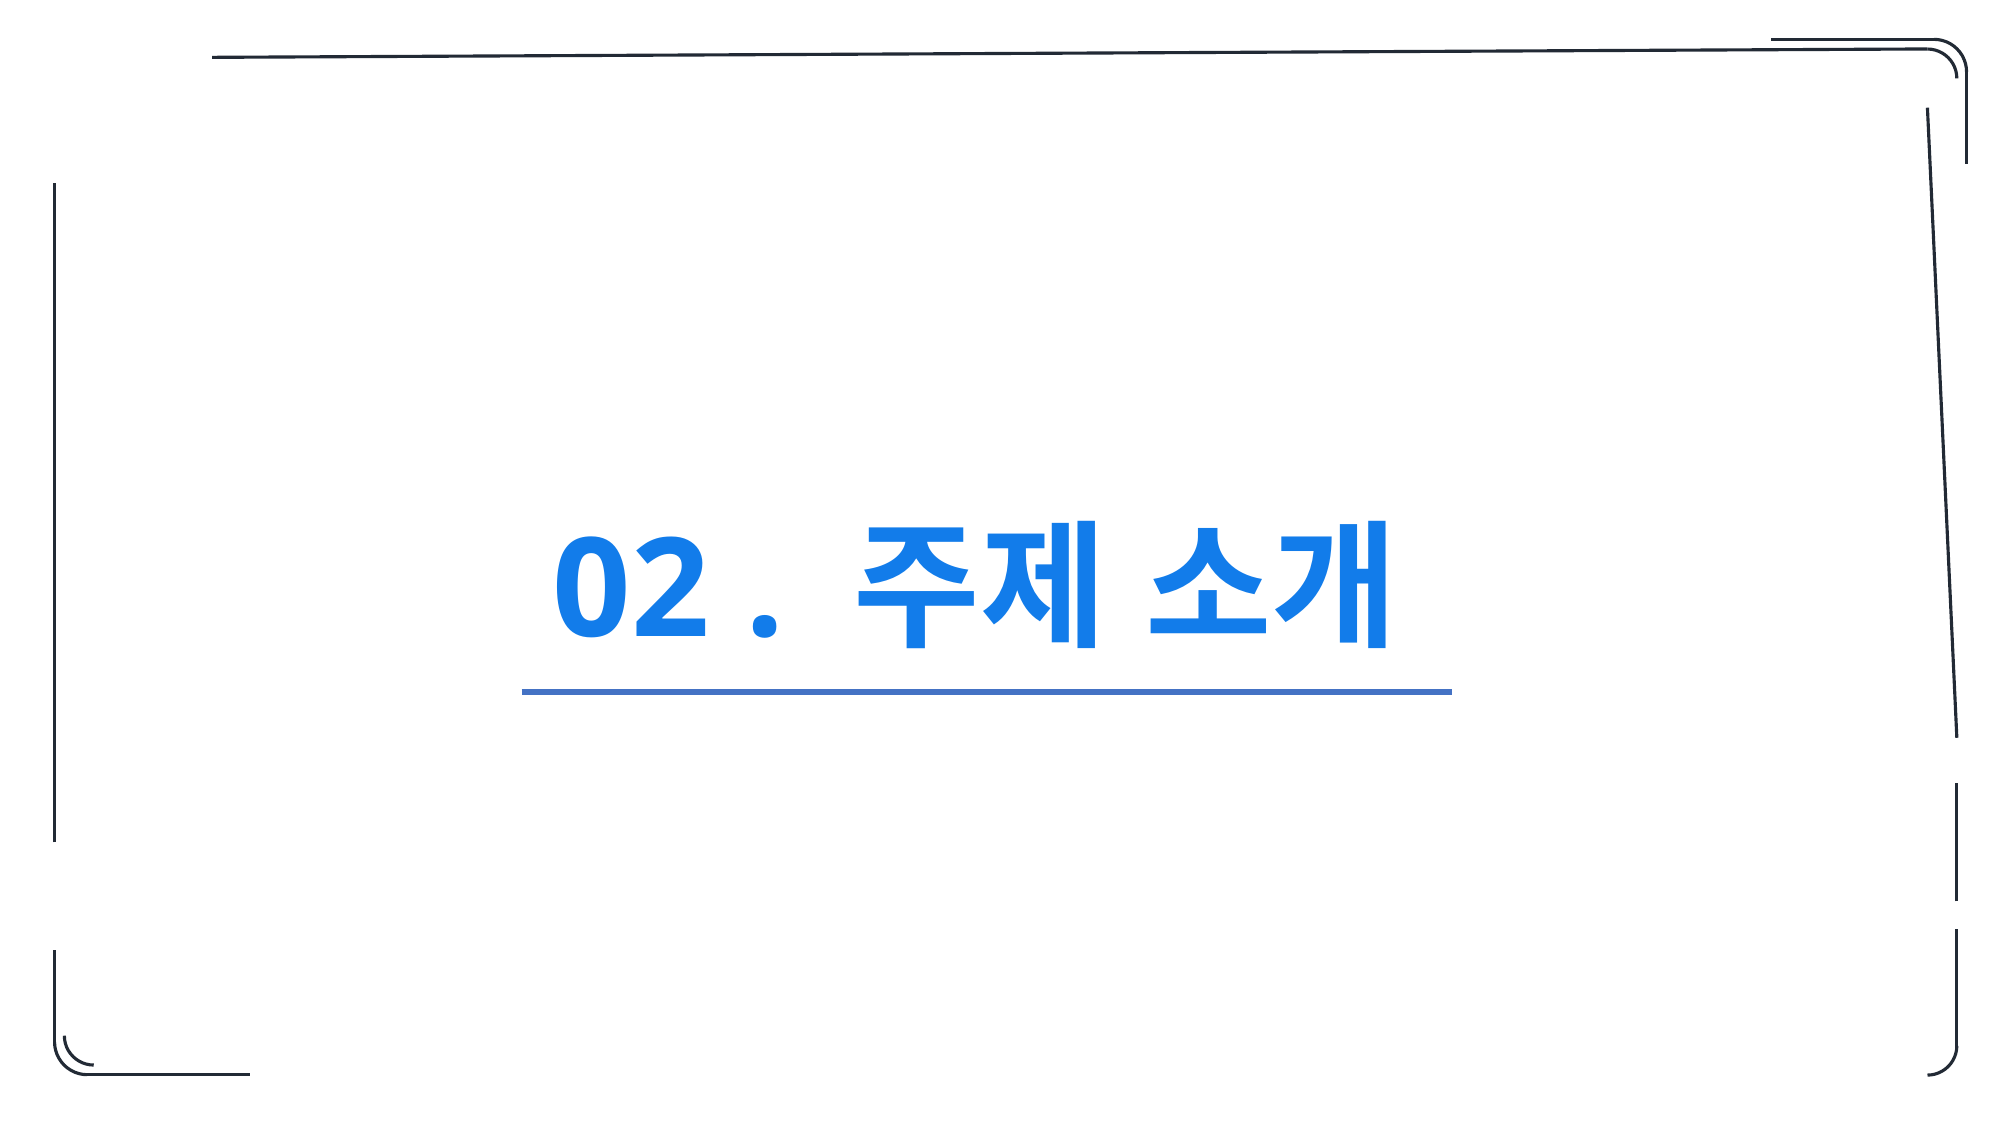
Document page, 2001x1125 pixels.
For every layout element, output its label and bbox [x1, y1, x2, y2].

text_box [54, 39, 1967, 1076]
